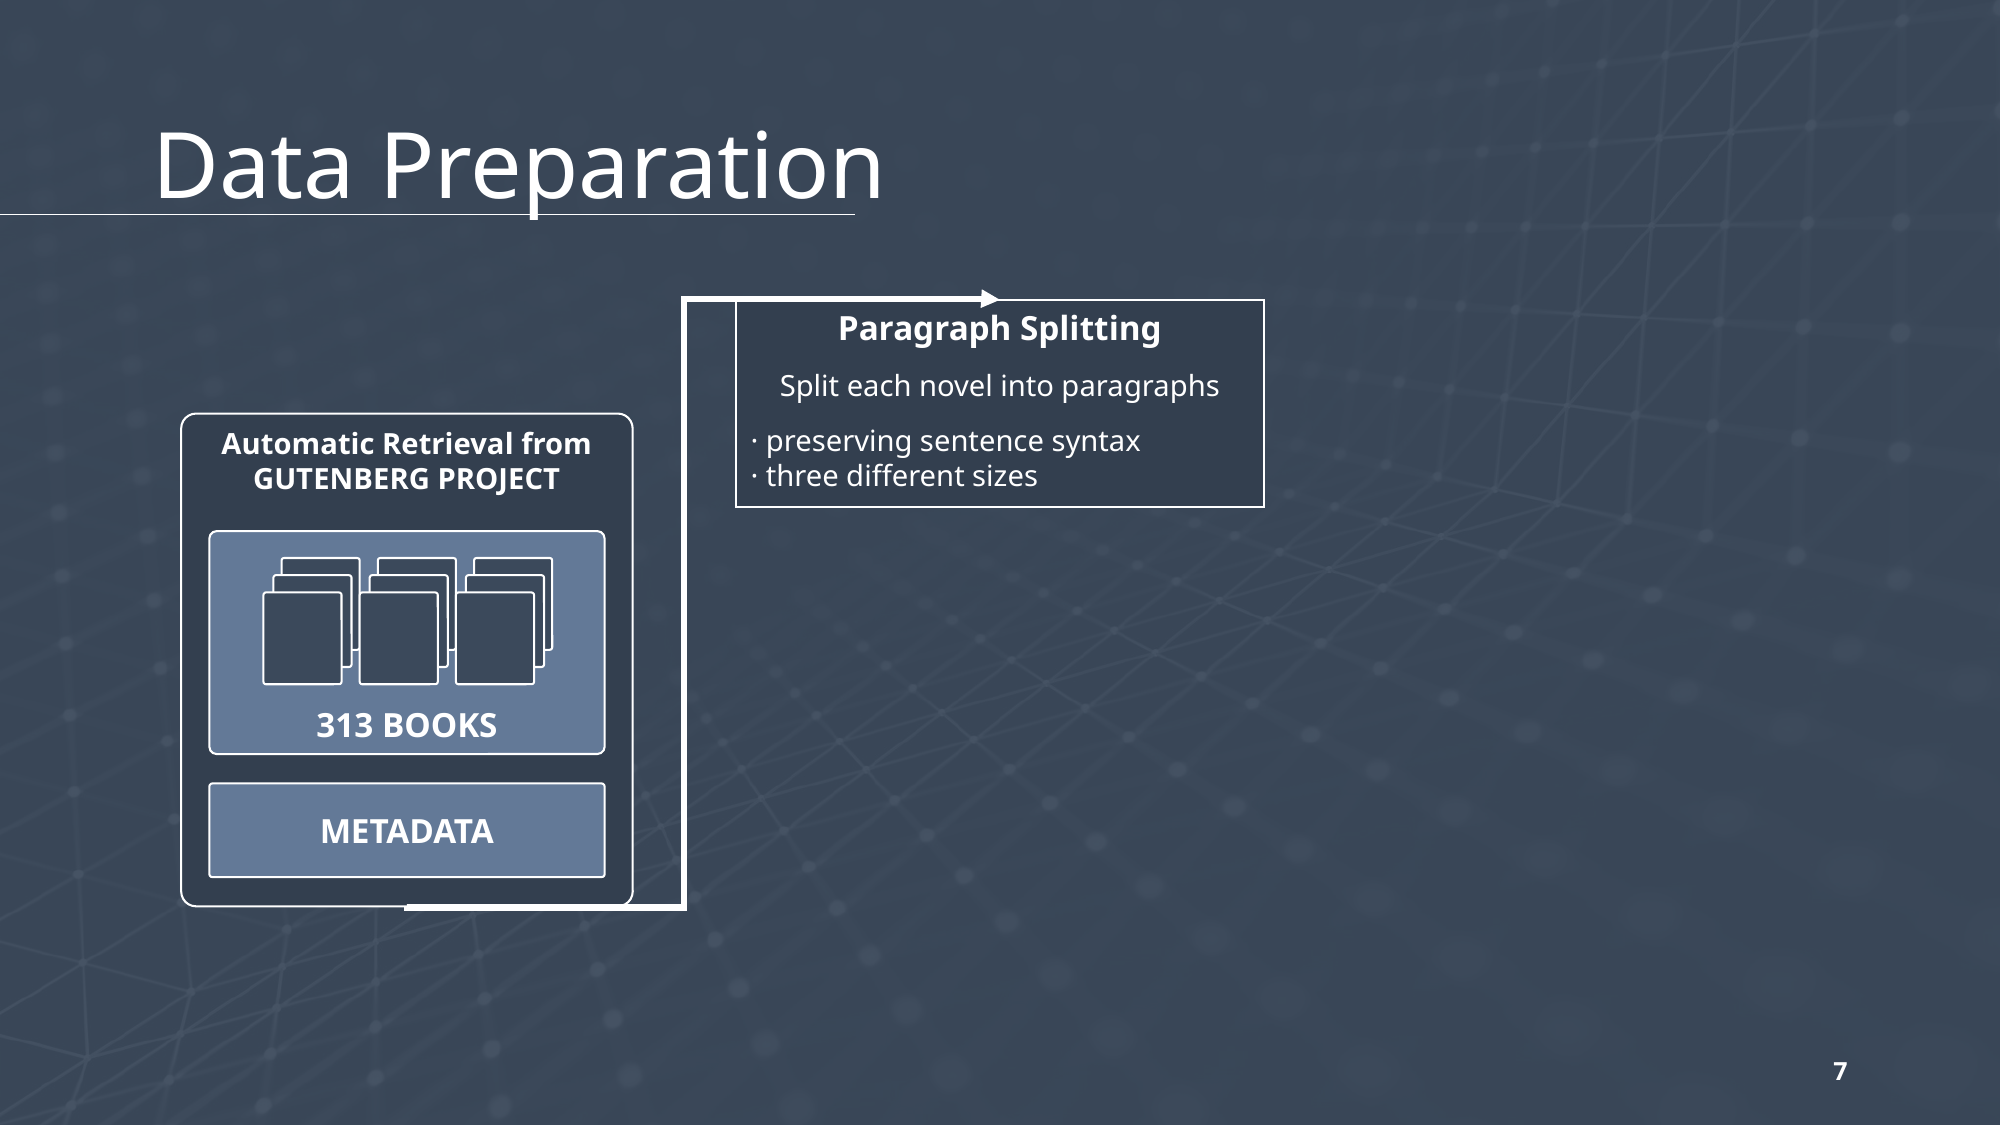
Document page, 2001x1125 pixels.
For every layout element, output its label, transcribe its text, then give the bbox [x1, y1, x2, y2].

text_box Paragraph Splitting Split each novel into paragraphs · preserving sentence syntax · three different sizes [988, 299, 1265, 508]
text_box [400, 306, 1007, 900]
title Data Preparation [137, 59, 1863, 278]
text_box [181, 413, 633, 907]
slide_number 7 [1412, 1042, 1863, 1103]
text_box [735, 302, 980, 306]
